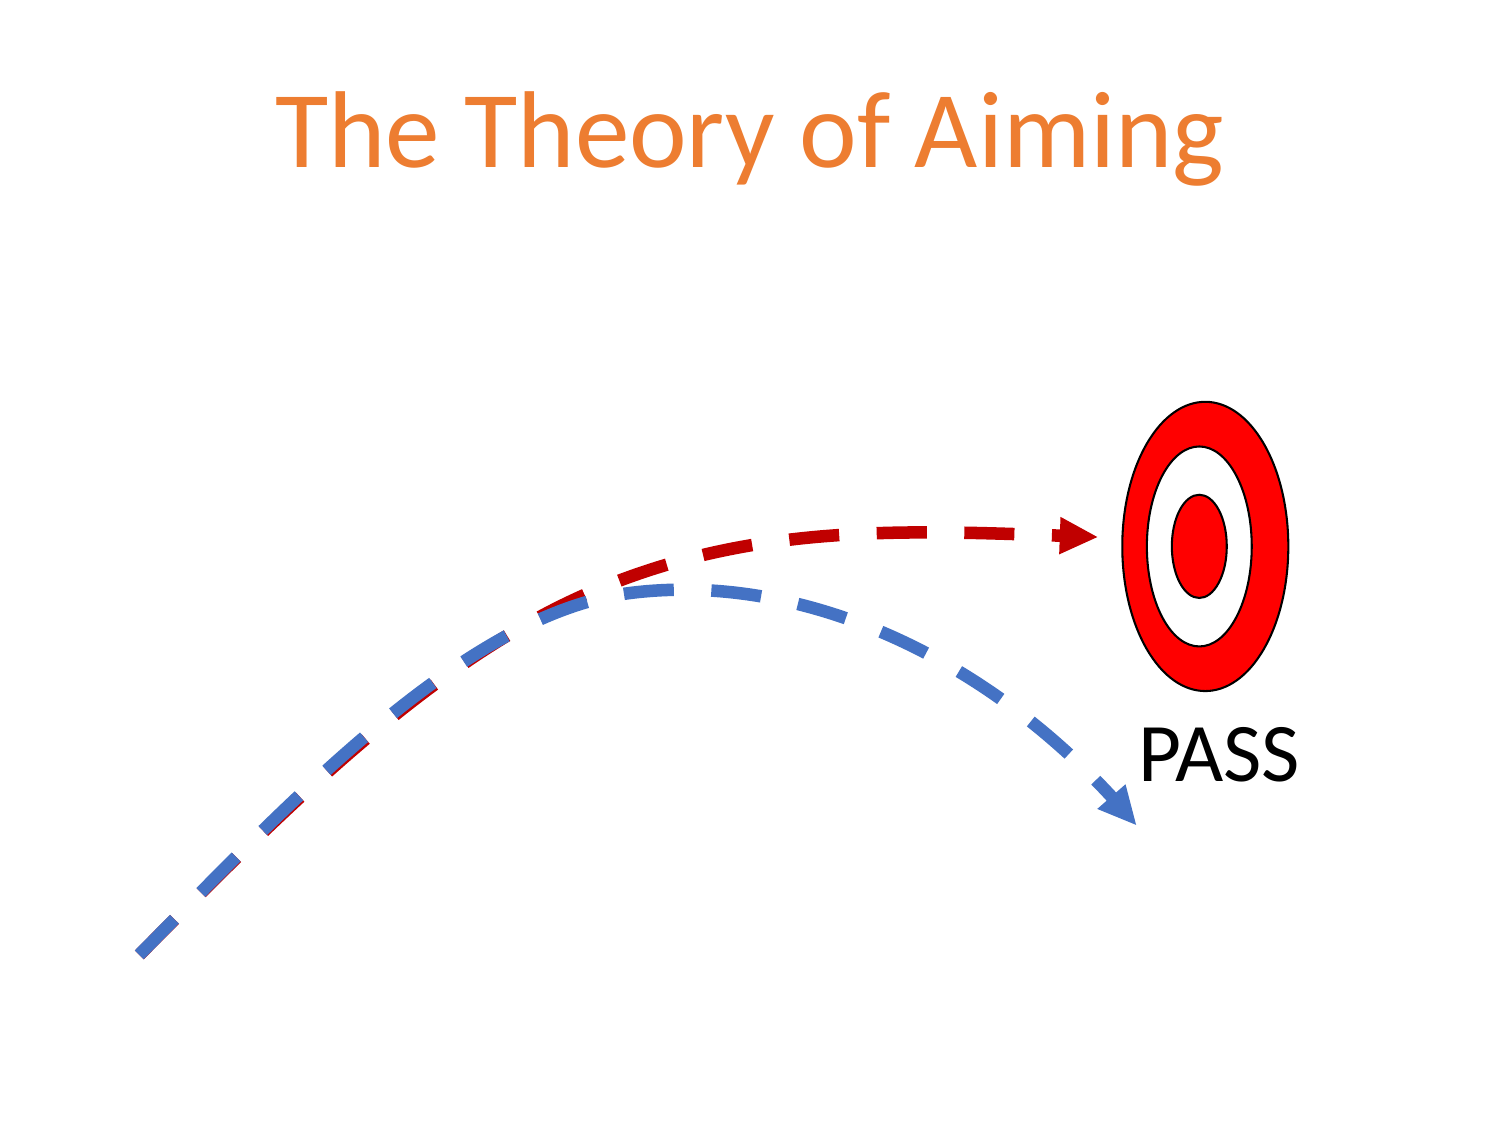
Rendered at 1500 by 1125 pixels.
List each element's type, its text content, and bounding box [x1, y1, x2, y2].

text_box PASS [1130, 691, 1308, 806]
title The Theory of Aiming [102, 59, 1398, 204]
text_box [518, 530, 1098, 632]
text_box [139, 589, 1137, 955]
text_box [1122, 401, 1289, 692]
